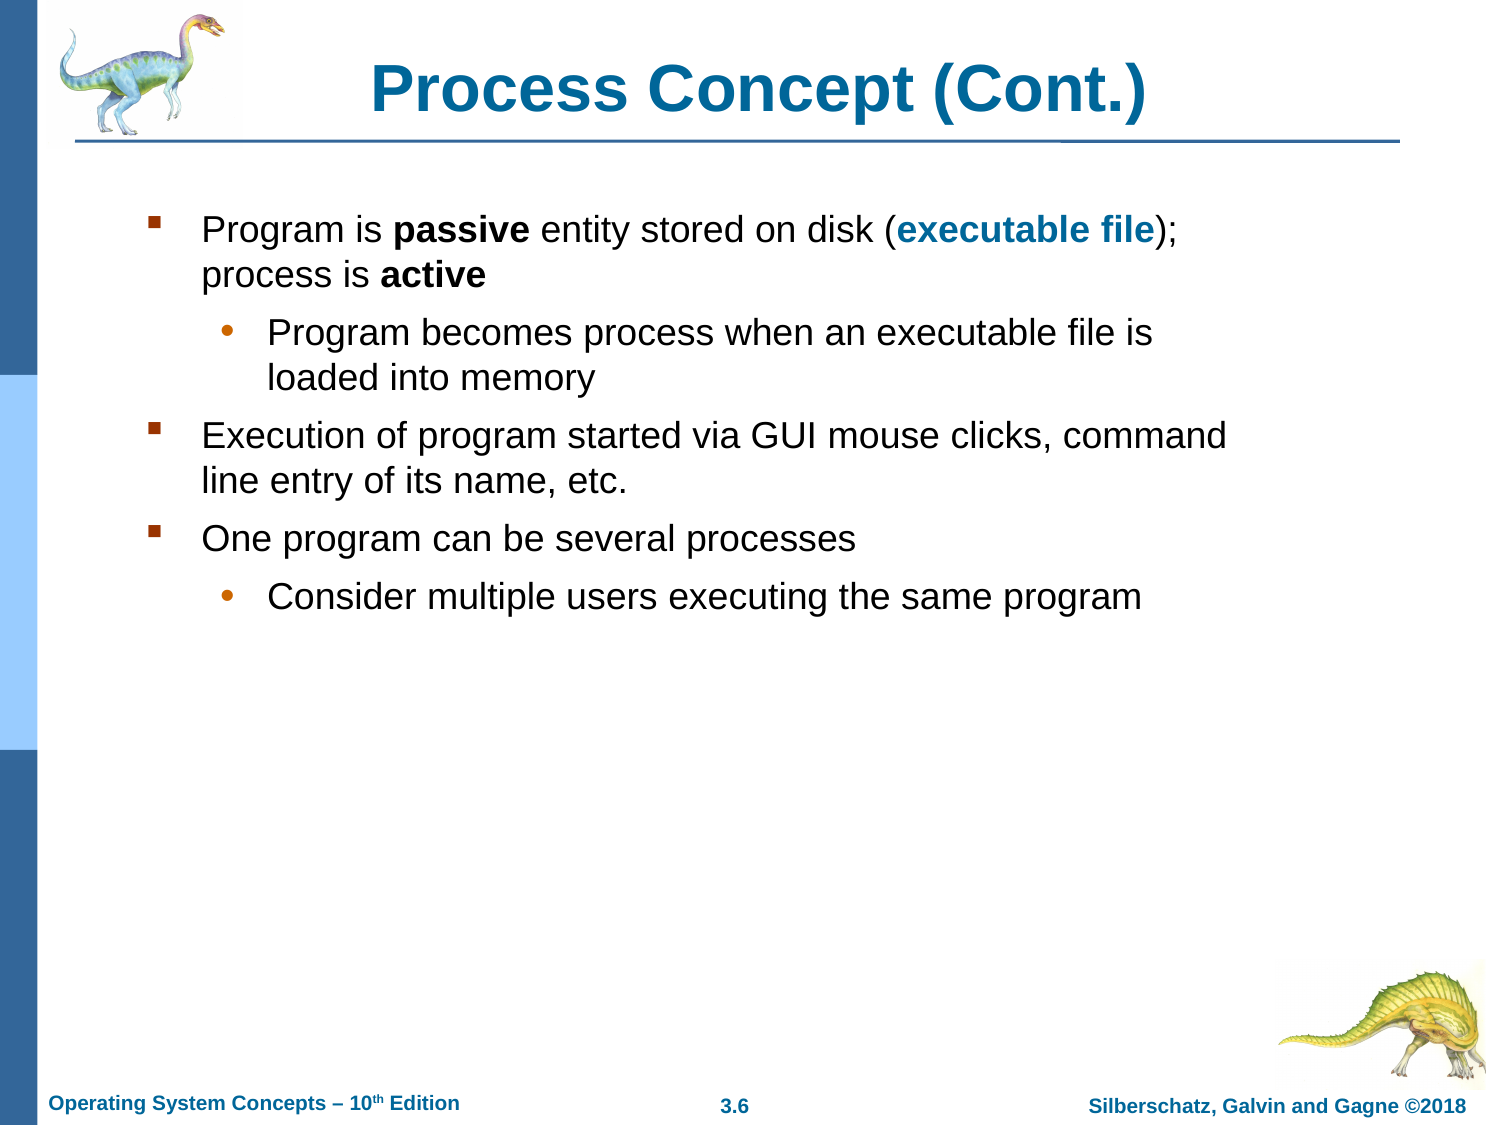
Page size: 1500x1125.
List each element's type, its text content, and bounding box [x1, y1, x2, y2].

picture [1275, 959, 1486, 1090]
list Program is passive entity stored on disk (executable file); process is active Program becomes process when an executable file is loaded into memory Execution of program started via GUI mouse clicks, command line entry of its name, etc. One program can be several processes Consider multiple users executing the same program [130, 197, 1271, 952]
picture [46, 0, 243, 149]
title Process Concept (Cont.) [258, 37, 1261, 133]
